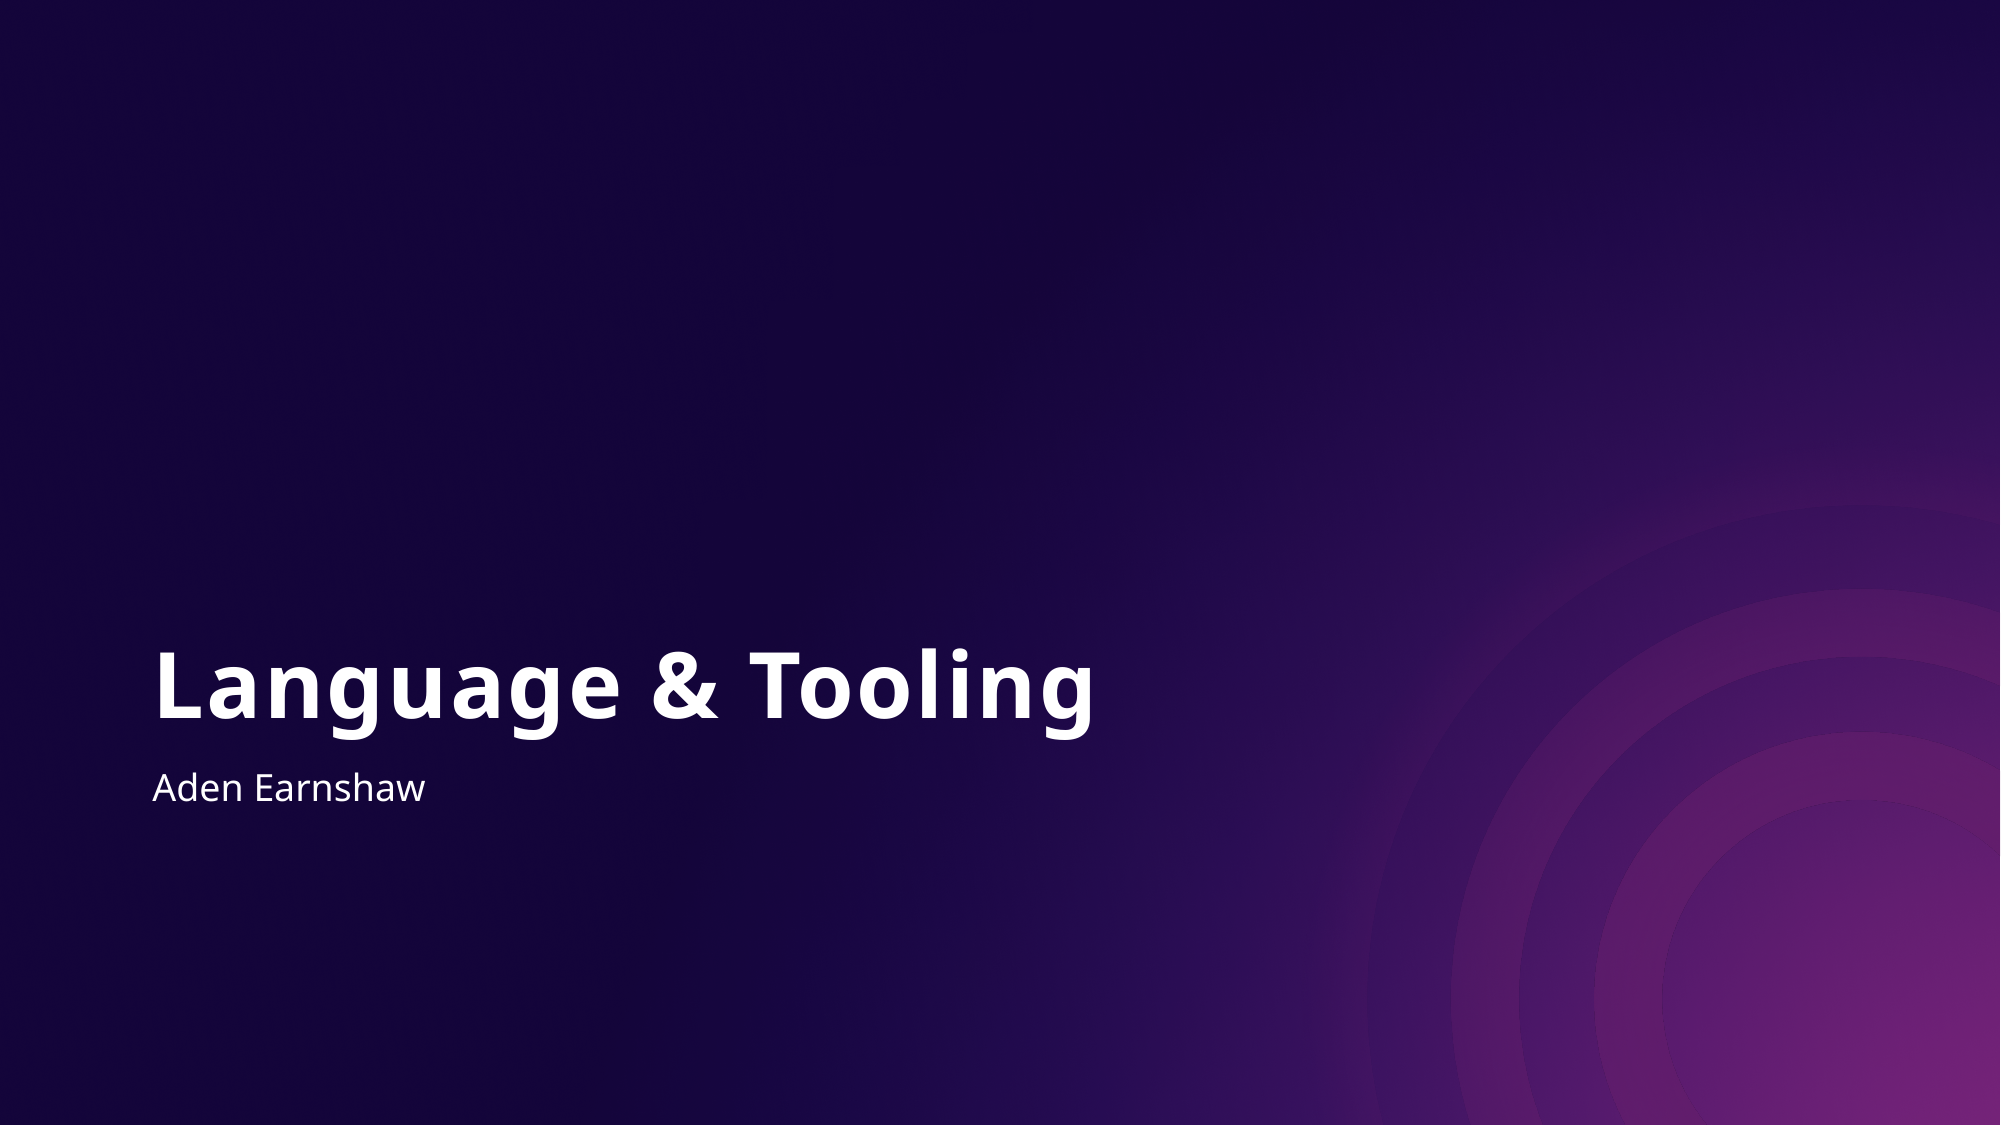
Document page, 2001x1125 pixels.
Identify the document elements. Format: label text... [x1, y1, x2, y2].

picture [0, 0, 2001, 1125]
title Language & Tooling [137, 607, 1638, 747]
subtitle Aden Earnshaw [137, 761, 1638, 822]
